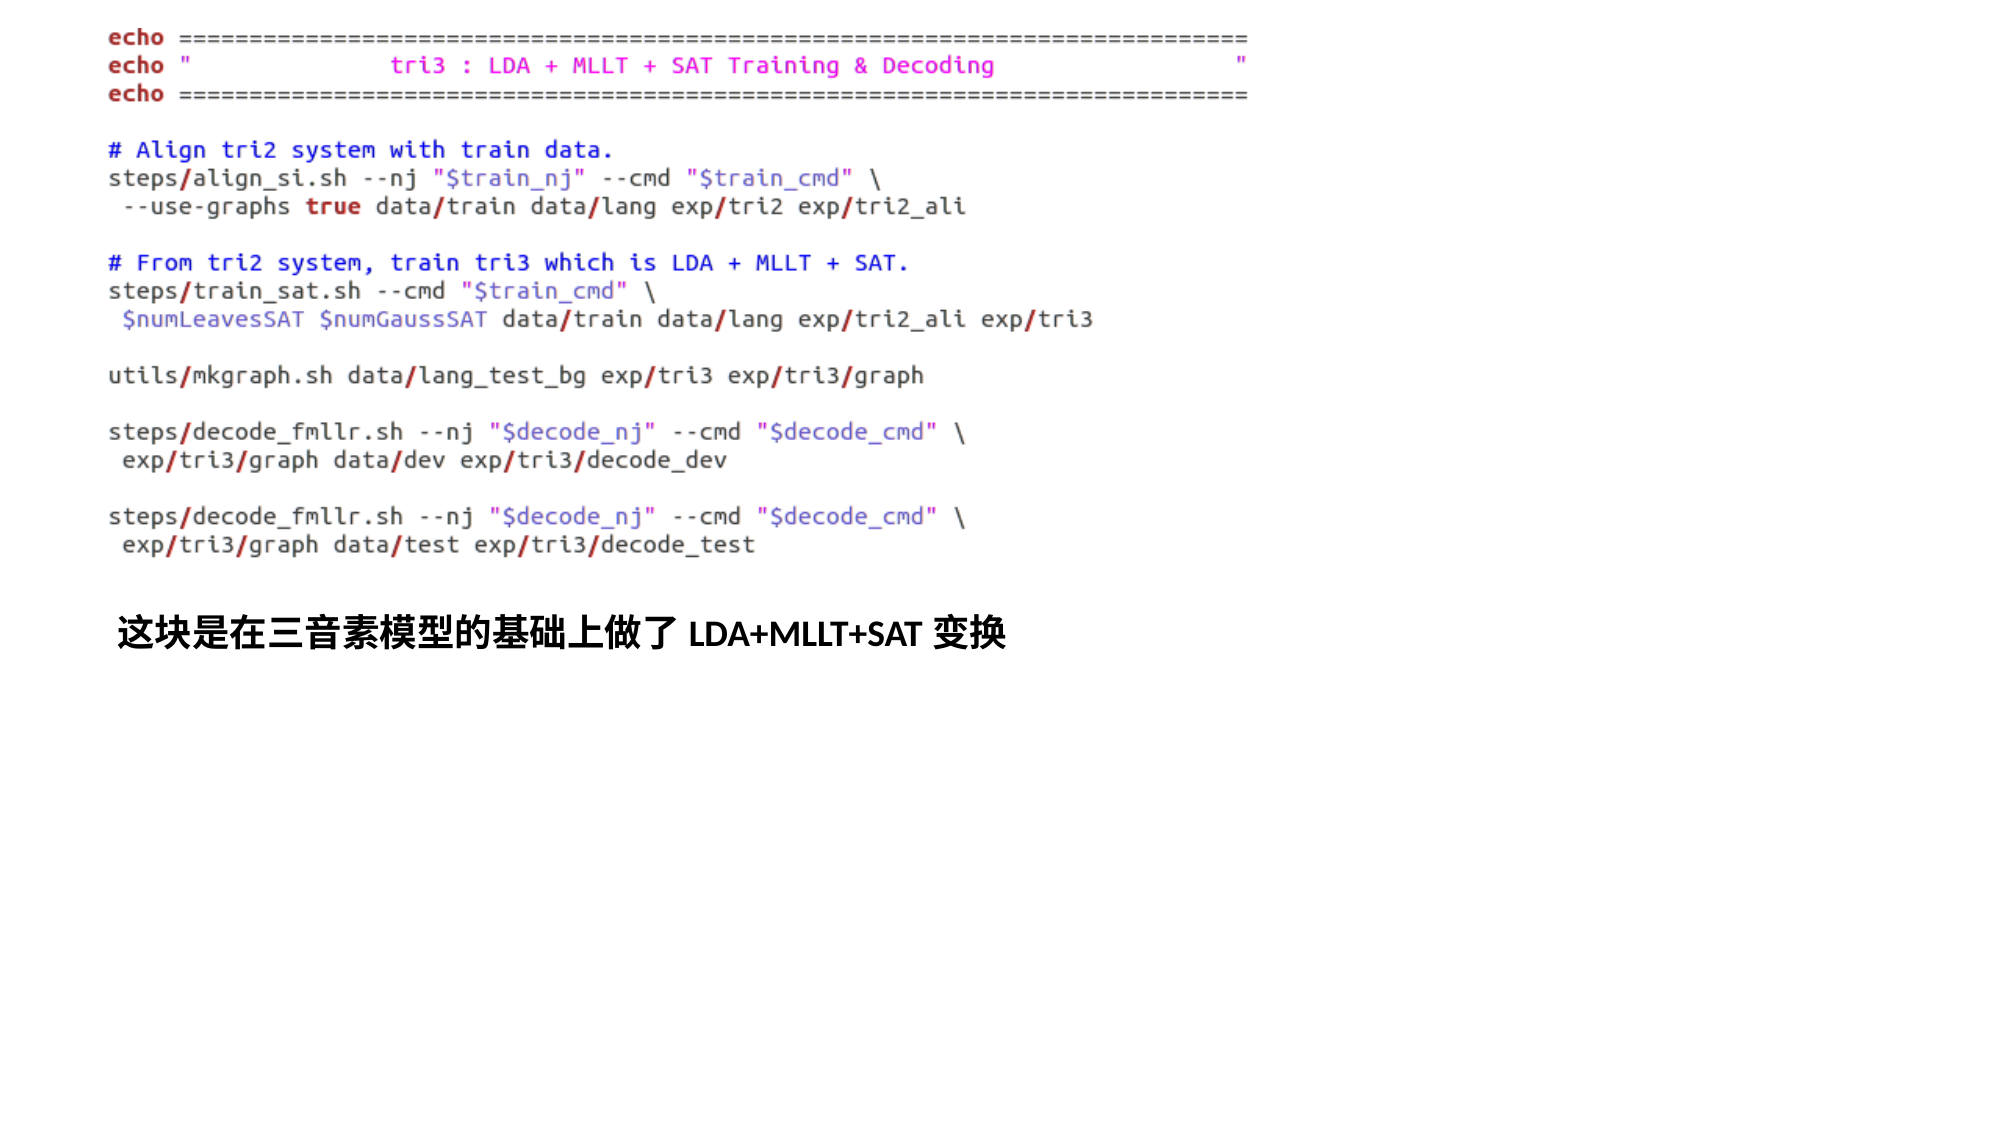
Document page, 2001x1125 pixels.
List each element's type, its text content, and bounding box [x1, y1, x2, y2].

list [107, 28, 1288, 570]
text_box 这块是在三音素模型的基础上做了LDA+MLLT+SAT变换 [102, 601, 1520, 661]
